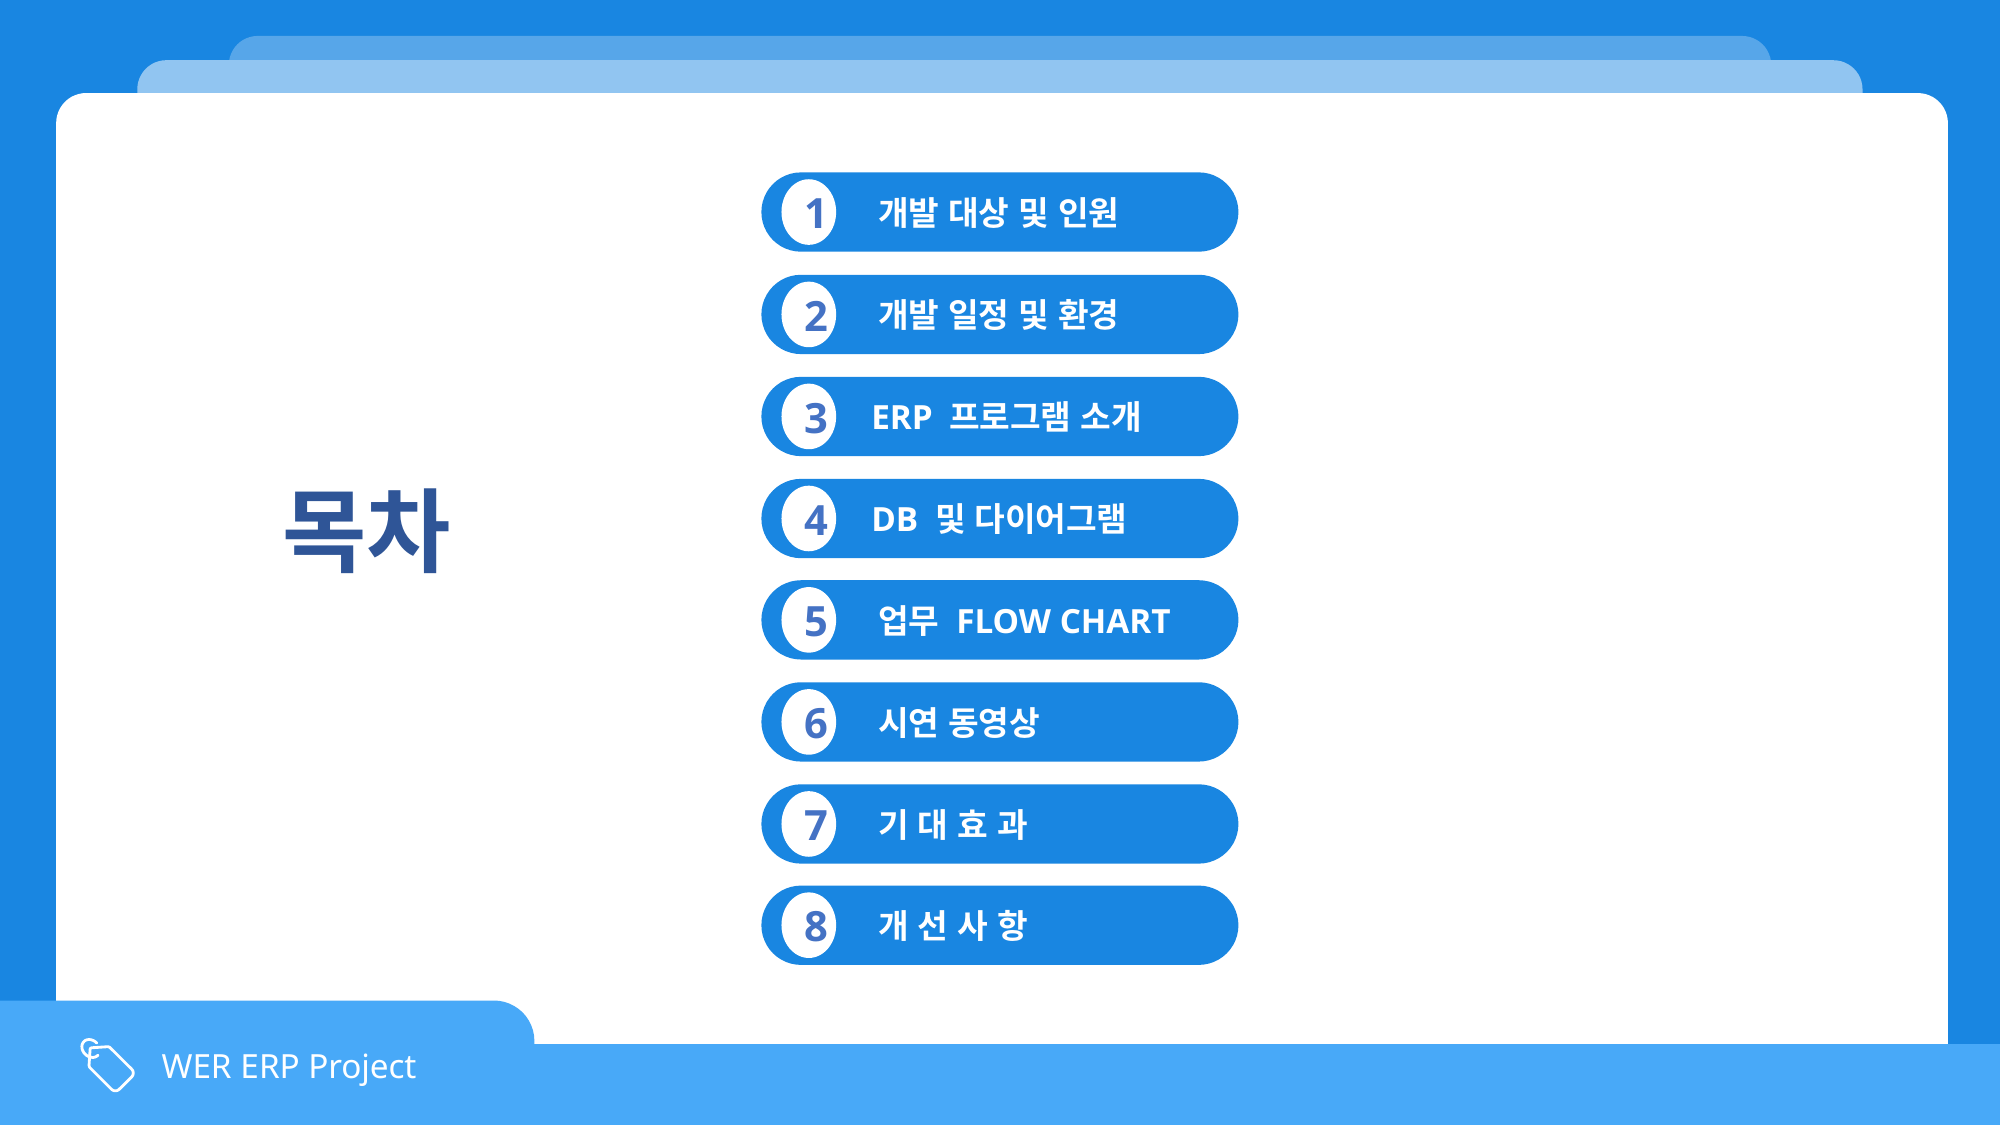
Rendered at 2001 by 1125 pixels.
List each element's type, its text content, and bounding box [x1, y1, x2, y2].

text_box 기 대 효 과 [760, 783, 1240, 865]
text_box 개발 일정 및 환경 [760, 273, 1240, 356]
text_box 개 선 사 항 [760, 884, 1240, 966]
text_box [0, 1000, 2000, 1125]
text_box ERP 프로그램 소개 [760, 375, 1240, 458]
text_box 5 [780, 586, 838, 654]
text_box 2 [780, 280, 838, 349]
text_box [228, 34, 1772, 59]
text_box 6 [780, 688, 838, 756]
text_box ` [55, 91, 1949, 1000]
text_box 3 [780, 382, 838, 451]
text_box 업무 FLOW CHART [760, 579, 1240, 661]
text_box DB 및 다이어그램 [760, 477, 1240, 560]
text_box 4 [780, 484, 838, 553]
text_box 시연 동영상 [760, 681, 1240, 763]
text_box 8 [780, 891, 838, 960]
text_box [136, 59, 1864, 92]
text_box 목차 [267, 466, 488, 592]
text_box 7 [780, 790, 838, 858]
text_box 개발 대상 및 인원 [760, 171, 1240, 253]
text_box 1 [780, 178, 838, 246]
